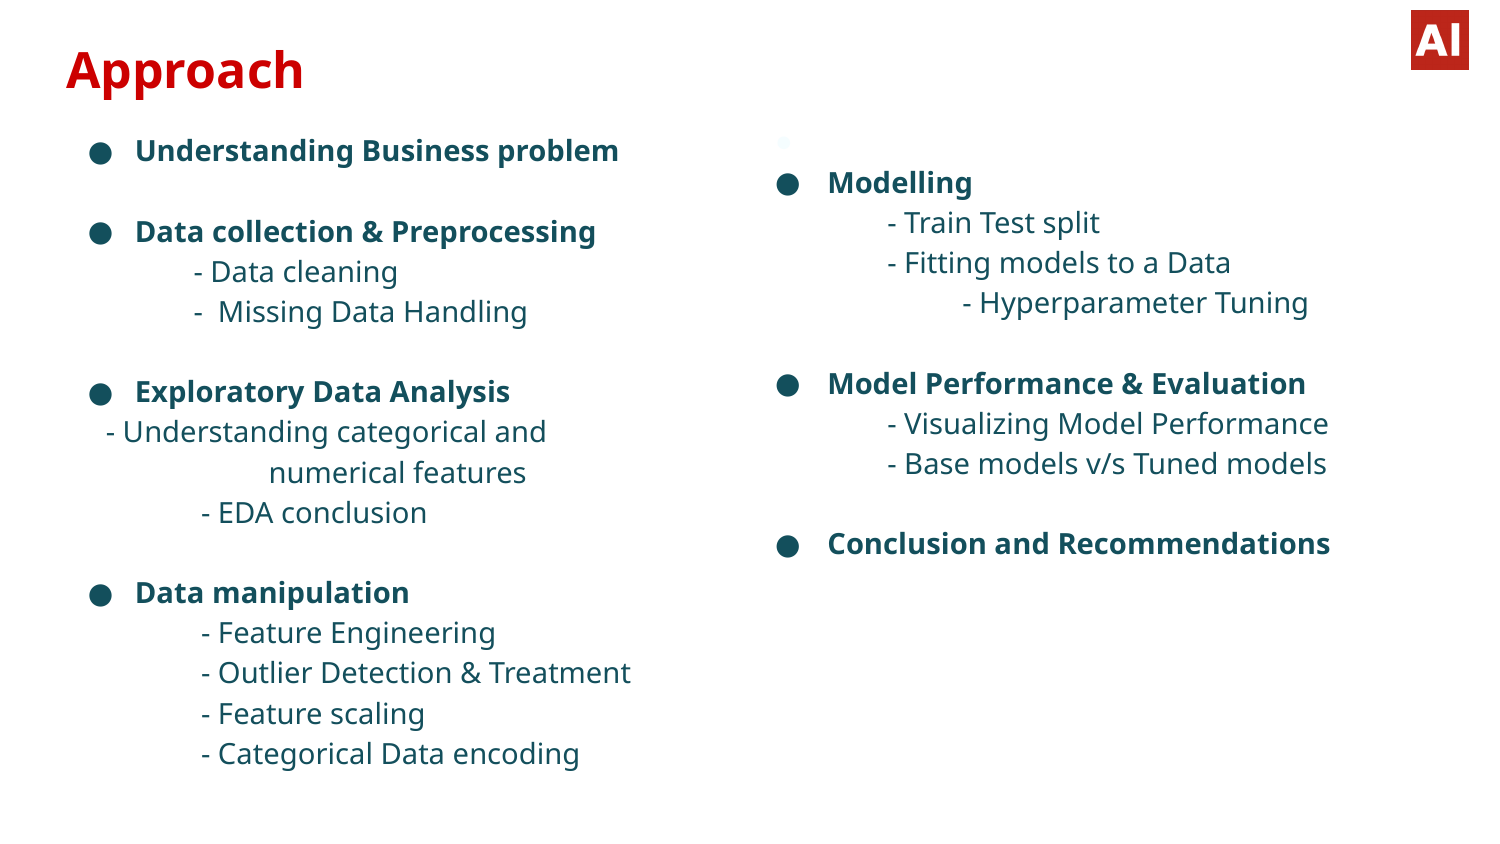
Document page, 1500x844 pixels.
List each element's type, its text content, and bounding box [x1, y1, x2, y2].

list Modelling - Train Test split - Fitting models to a Data - Hyperparameter Tuning Model Performance & Evaluation - Visualizing Model Performance - Base models v/s Tuned models Conclusion and Recommendations [737, 103, 1406, 623]
picture [1411, 10, 1469, 70]
list Understanding Business problem Data collection & Preprocessing - Data cleaning - Missing Data Handling Exploratory Data Analysis - Understanding categorical and numerical features - EDA conclusion Data manipulation - Feature Engineering - Outlier Detection & Treatment - Feature scaling - Categorical Data encoding [51, 112, 708, 844]
title Approach [51, 23, 1449, 95]
